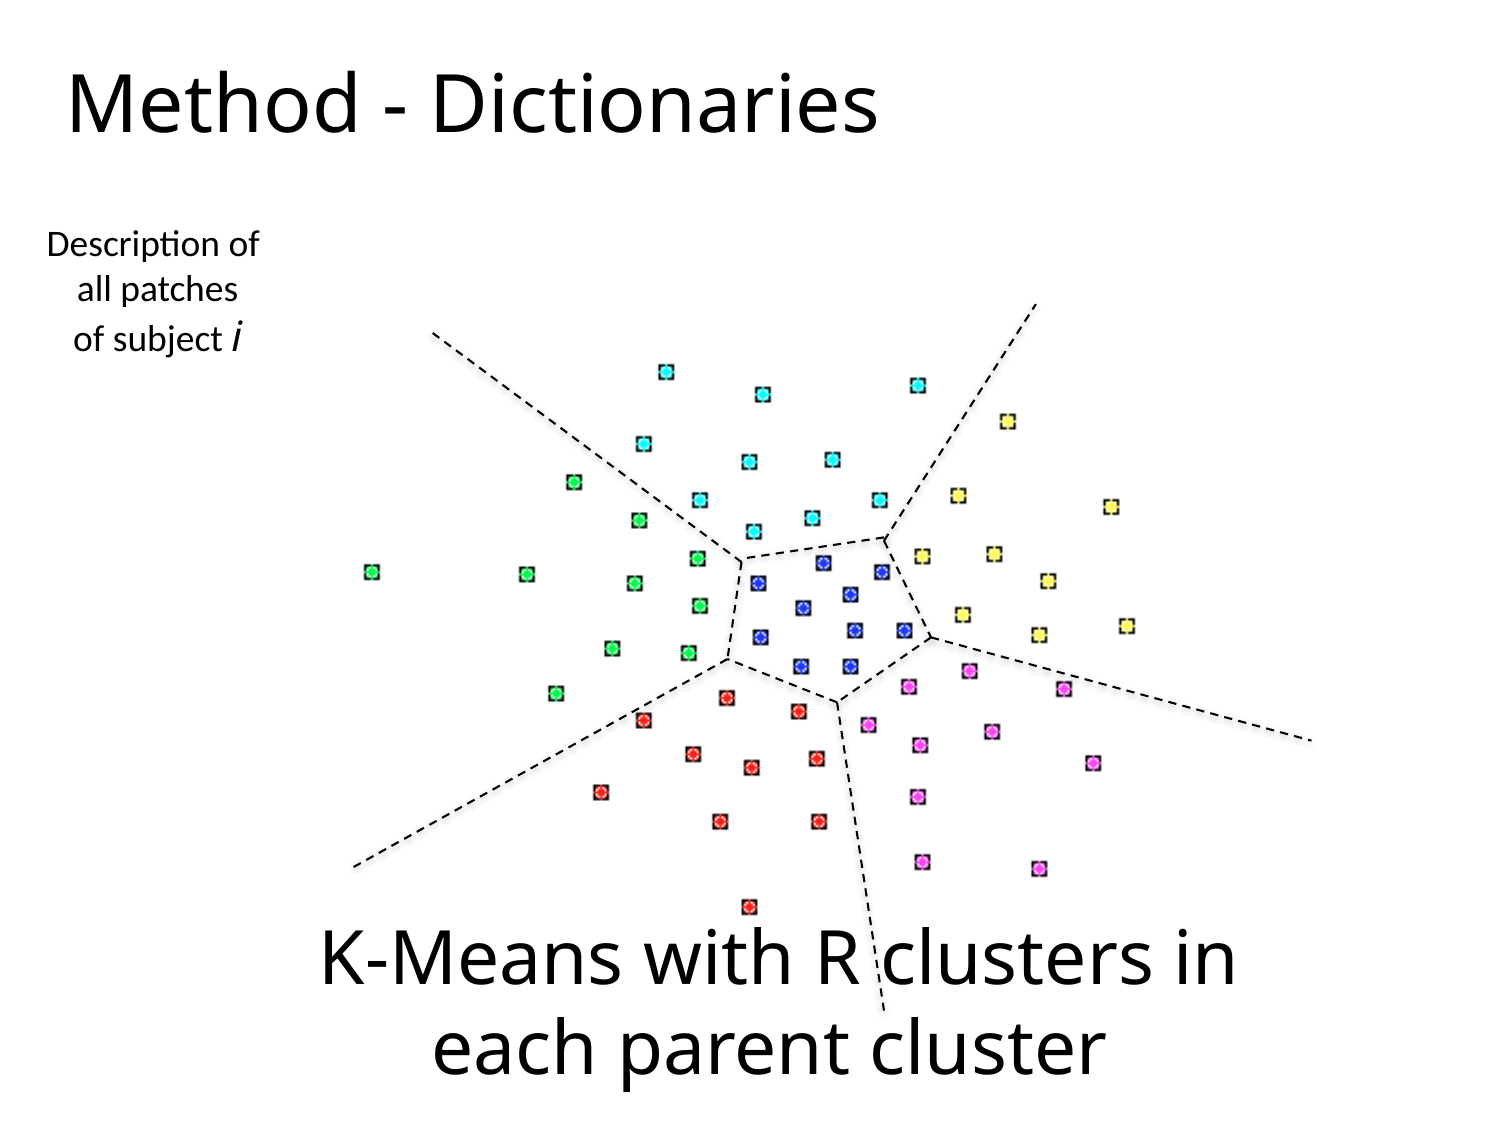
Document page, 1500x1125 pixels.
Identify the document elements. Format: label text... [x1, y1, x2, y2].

text_box Method - Dictionaries [50, 6, 966, 195]
picture [103, 230, 1345, 1029]
text_box Description of all patches of subject i [31, 212, 284, 367]
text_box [349, 303, 1312, 1011]
text_box K-Means with R clusters in each parent cluster [304, 1037, 1255, 1125]
